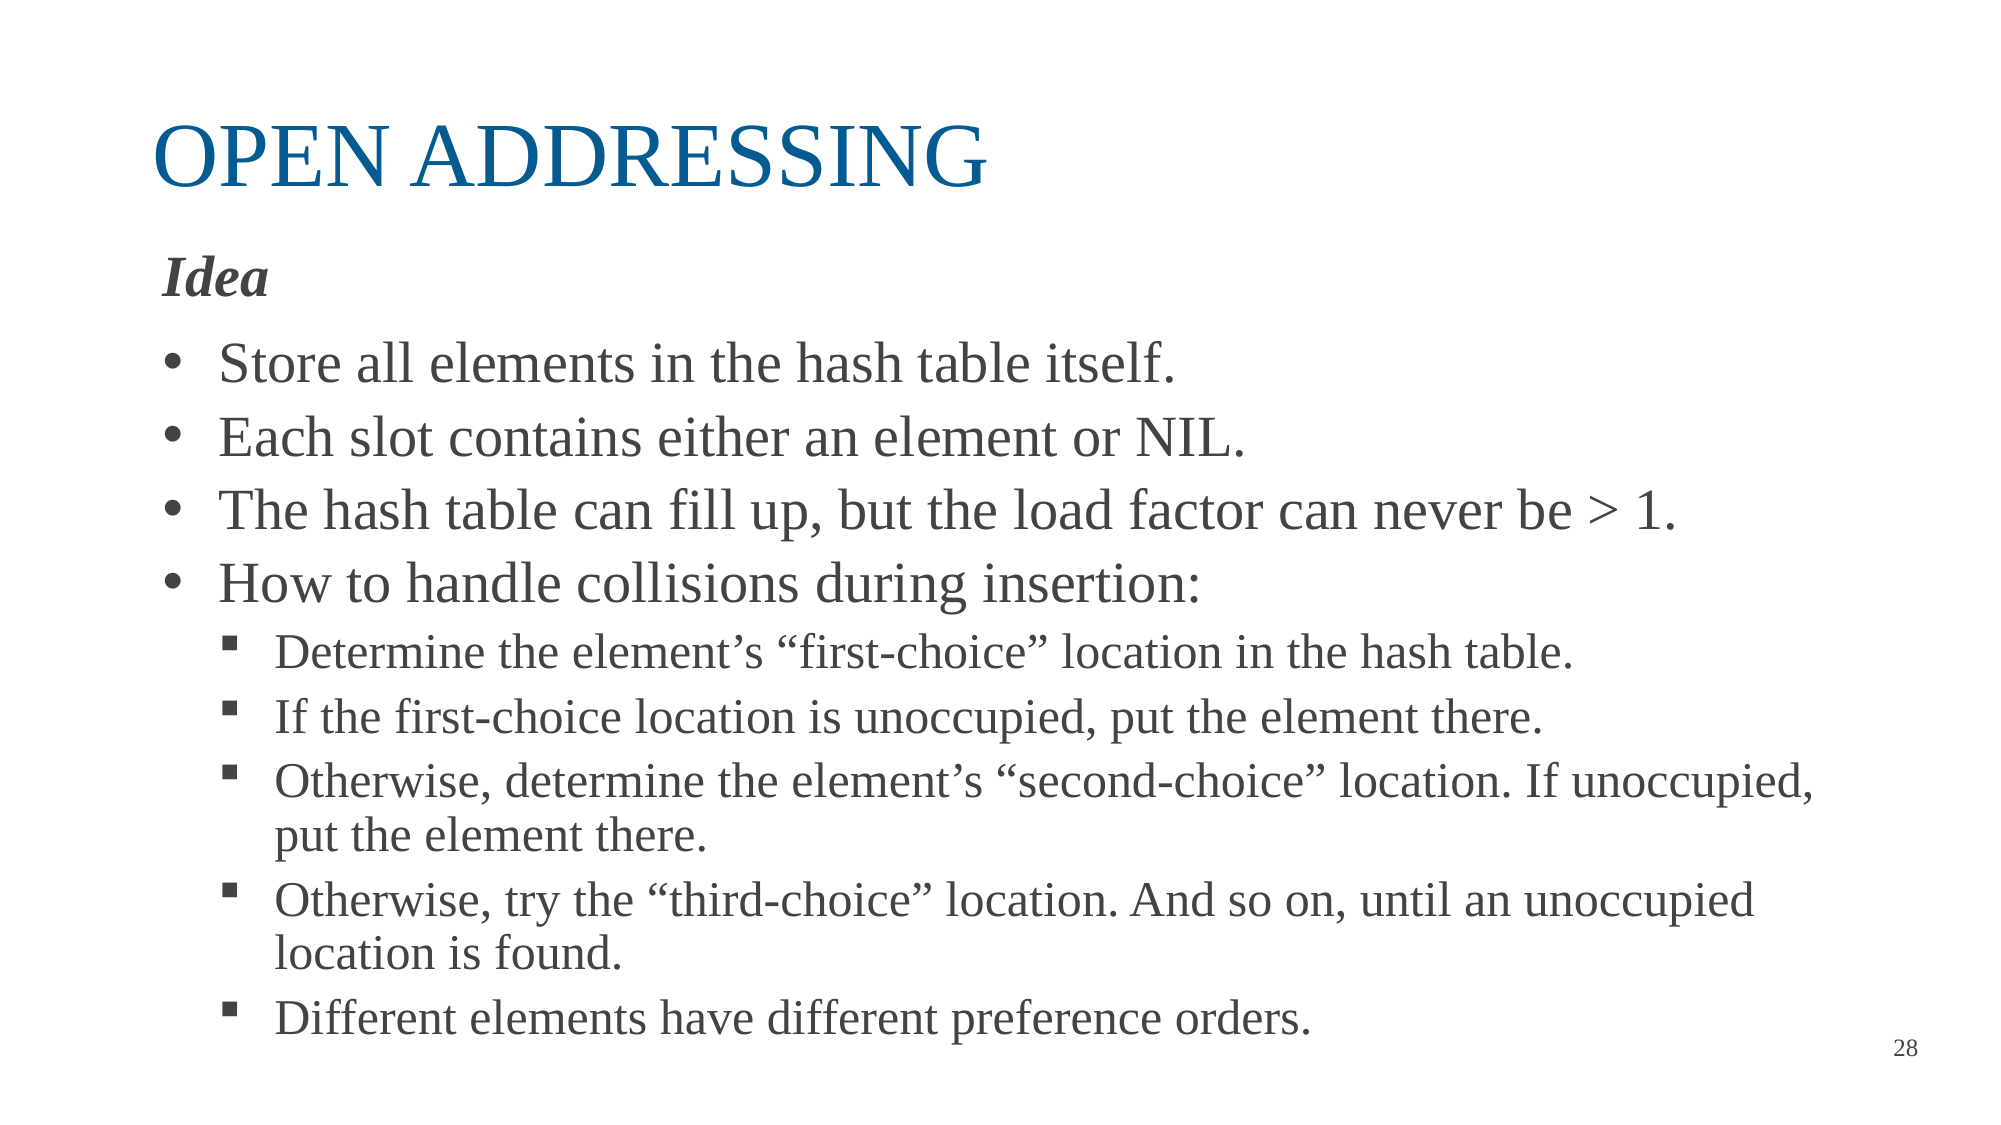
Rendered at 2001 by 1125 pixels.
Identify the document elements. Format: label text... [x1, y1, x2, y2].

slide_number 28 [1483, 1016, 1934, 1077]
list Idea Store all elements in the hash table itself. Each slot contains either an element or NIL. The hash table can fill up, but the load factor can never be > 1. How to handle collisions during insertion: Determine the element’s “first-choice” location in the hash table. If the first-choice location is unoccupied, put the element there. Otherwise, determine the element’s “second-choice” location. If unoccupied, put the element there. Otherwise, try the “third-choice” location. And so on, until an unoccupied location is found. Different elements have different preference orders. [147, 238, 1873, 1014]
title OPEN ADDRESSING [137, 48, 1863, 266]
